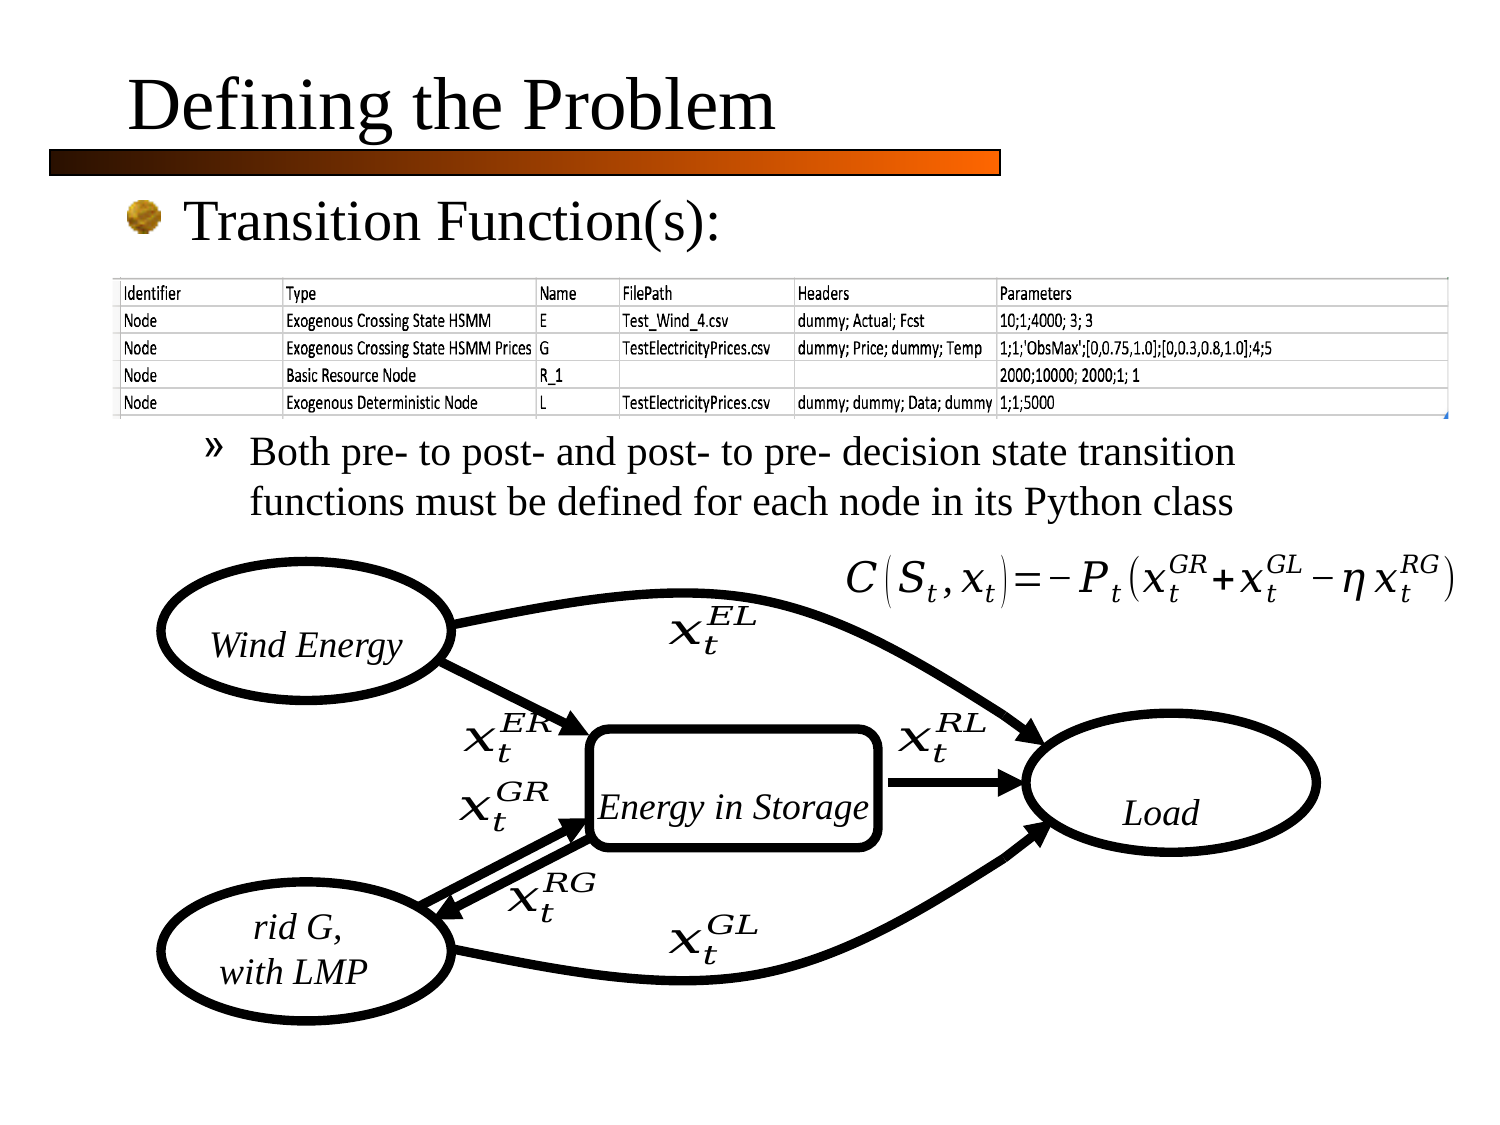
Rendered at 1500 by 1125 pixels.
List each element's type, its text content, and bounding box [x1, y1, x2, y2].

text_box [158, 559, 454, 703]
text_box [431, 838, 590, 920]
picture [112, 277, 1449, 419]
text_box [1003, 819, 1055, 859]
text_box [587, 726, 881, 850]
list Transition Function(s): Both pre- to post- and post- to pre- decision state transition functions must be defined for each node in its Python class [112, 174, 1388, 277]
list Transition Function(s): Both pre- to post- and post- to pre- decision state transition functions must be defined for each node in its Python class [112, 426, 1388, 988]
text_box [419, 817, 590, 907]
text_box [440, 661, 590, 736]
text_box [158, 879, 454, 1024]
text_box [1023, 711, 1319, 855]
text_box [450, 590, 1005, 716]
title Defining the Problem [112, 50, 1388, 150]
text_box [450, 859, 1000, 983]
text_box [1003, 715, 1046, 746]
picture [127, 200, 161, 234]
